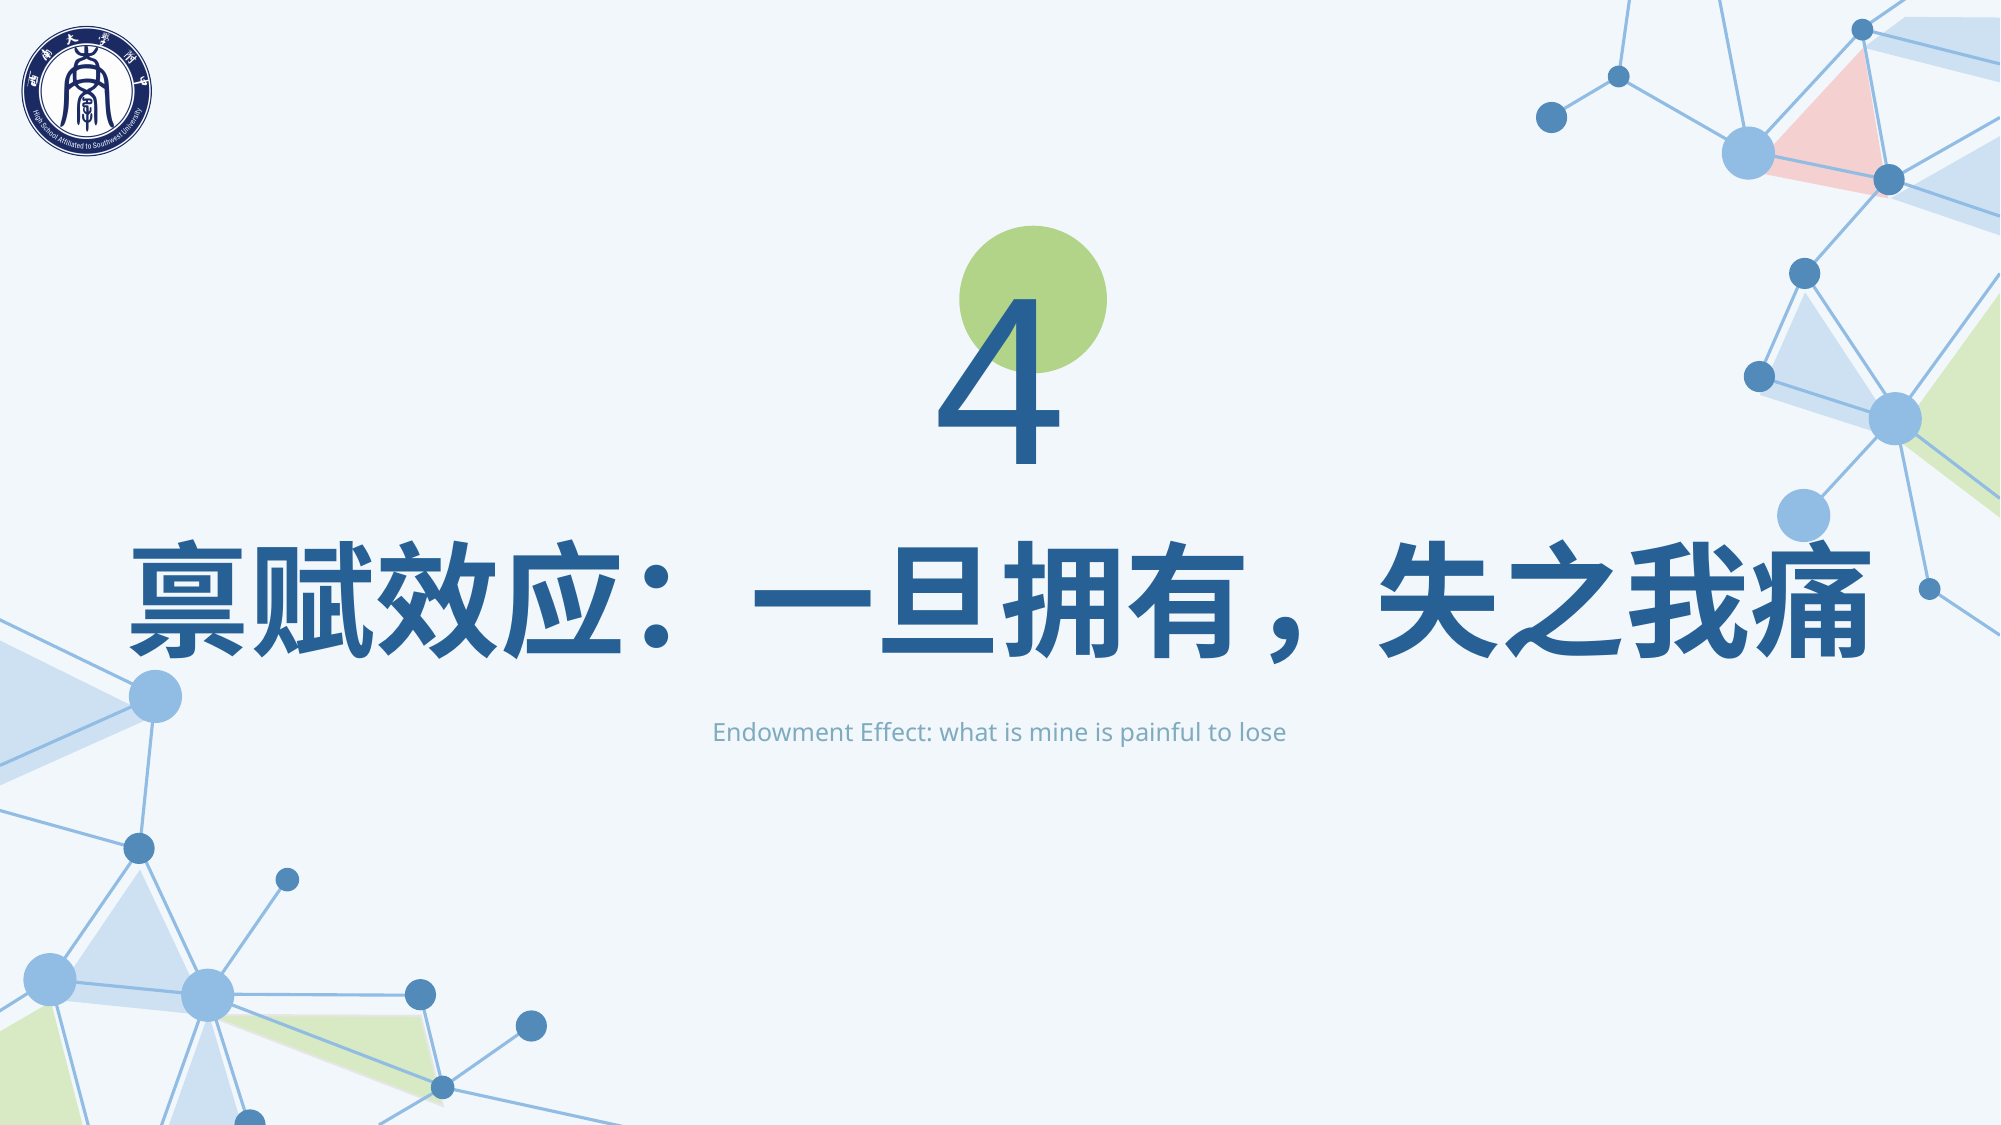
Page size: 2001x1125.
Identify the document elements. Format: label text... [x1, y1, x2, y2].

text_box Endowment Effect: what is mine is painful to lose [405, 707, 1595, 747]
text_box 4 [918, 217, 1082, 520]
text_box 禀赋效应：一旦拥有，失之我痛 [124, 522, 1876, 673]
text_box [1082, 242, 1108, 357]
picture [13, 19, 156, 159]
